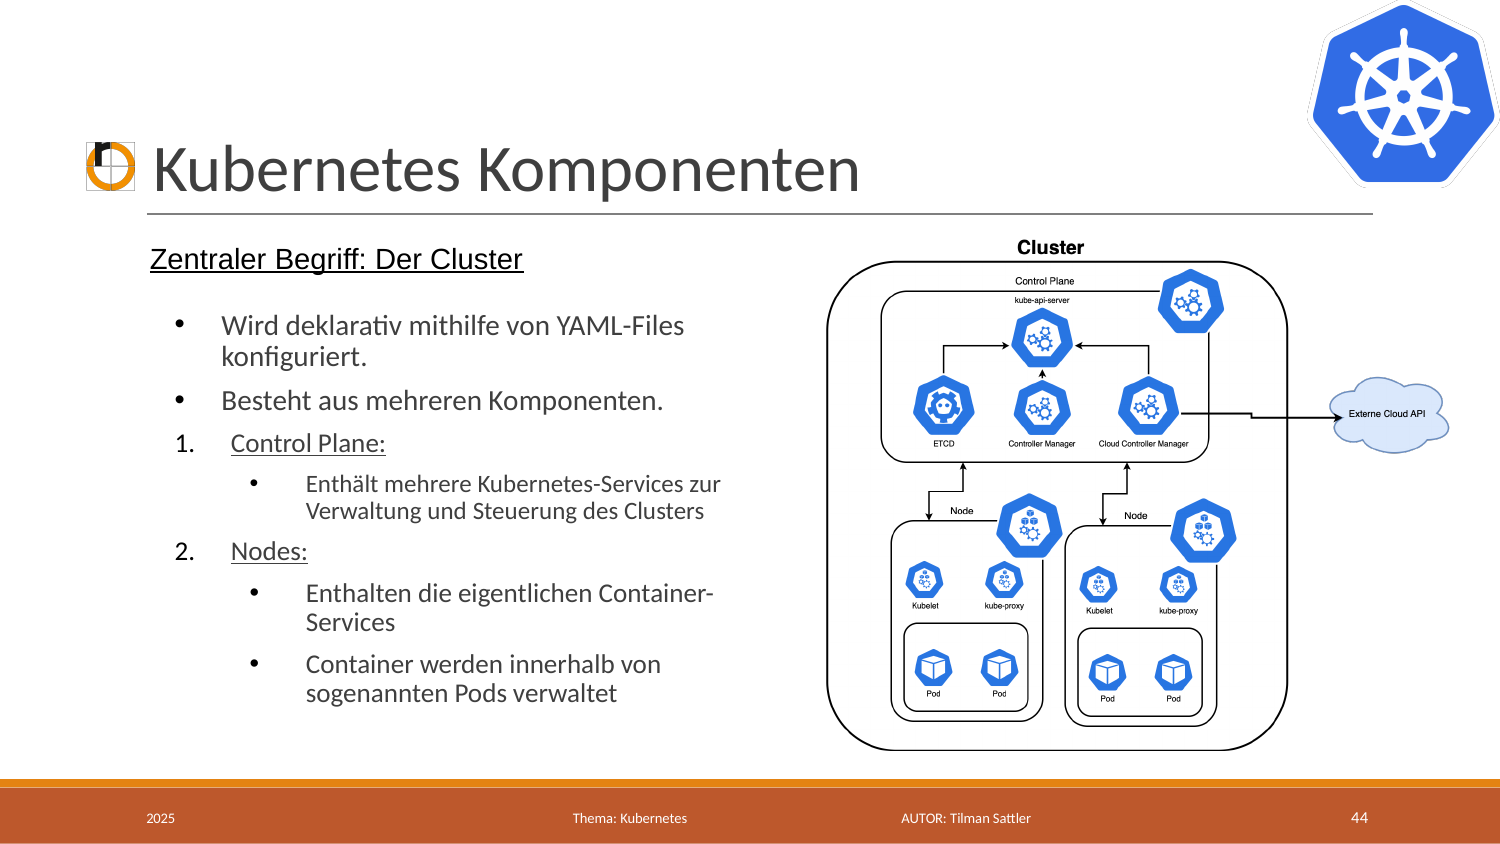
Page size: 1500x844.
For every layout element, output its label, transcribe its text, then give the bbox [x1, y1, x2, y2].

list Wird deklarativ mithilfe von YAML-Files konfiguriert. Besteht aus mehreren Komponenten. Control Plane: Enthält mehrere Kubernetes-Services zur Verwaltung und Steuerung des Clusters Nodes: Enthalten die eigentlichen Container-Services Container werden innerhalb von sogenannten Pods verwaltet [135, 304, 762, 723]
slide_number 2025 [135, 794, 440, 840]
title Kubernetes Komponenten [141, 32, 1380, 211]
footer Thema: Kubernetes AUTOR: Tilman Sattler [453, 794, 1152, 840]
picture [1307, 0, 1500, 188]
picture [83, 141, 136, 191]
text_box Zentraler Begriff: Der Cluster [135, 233, 633, 283]
slide_number 44 [1218, 794, 1380, 840]
picture [825, 231, 1454, 751]
